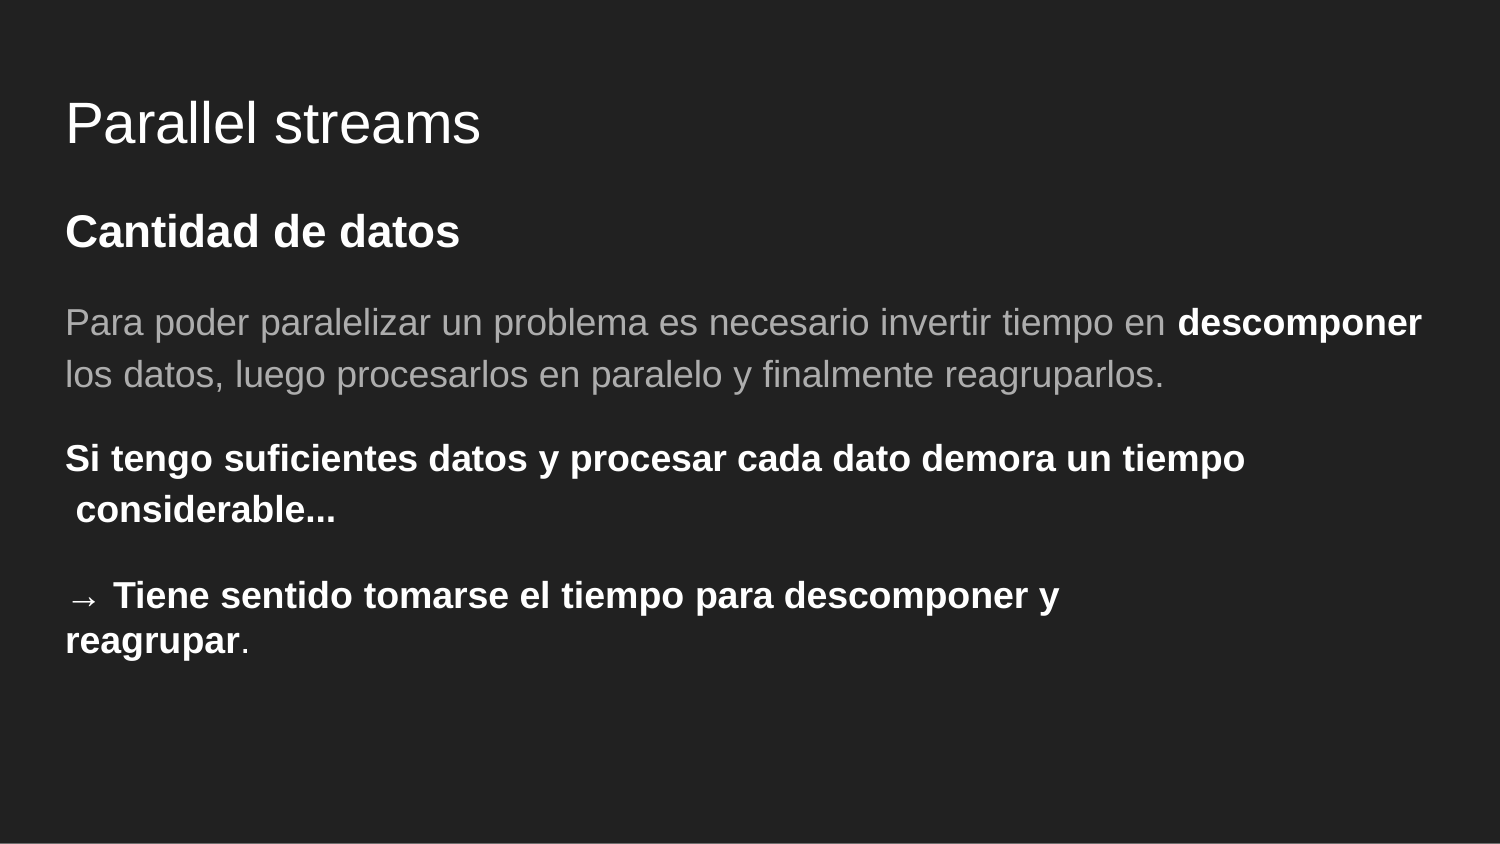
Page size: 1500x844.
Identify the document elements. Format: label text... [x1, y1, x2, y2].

text_box Cantidad de datos Para poder paralelizar un problema es necesario invertir tiempo en descomponer los datos, luego procesarlos en paralelo y finalmente reagruparlos. Si tengo suficientes datos y procesar cada dato demora un tiempo considerable... → Tiene sentido tomarse el tiempo para descomponer y reagrupar. [63, 199, 1433, 662]
title Parallel streams [63, 82, 485, 199]
